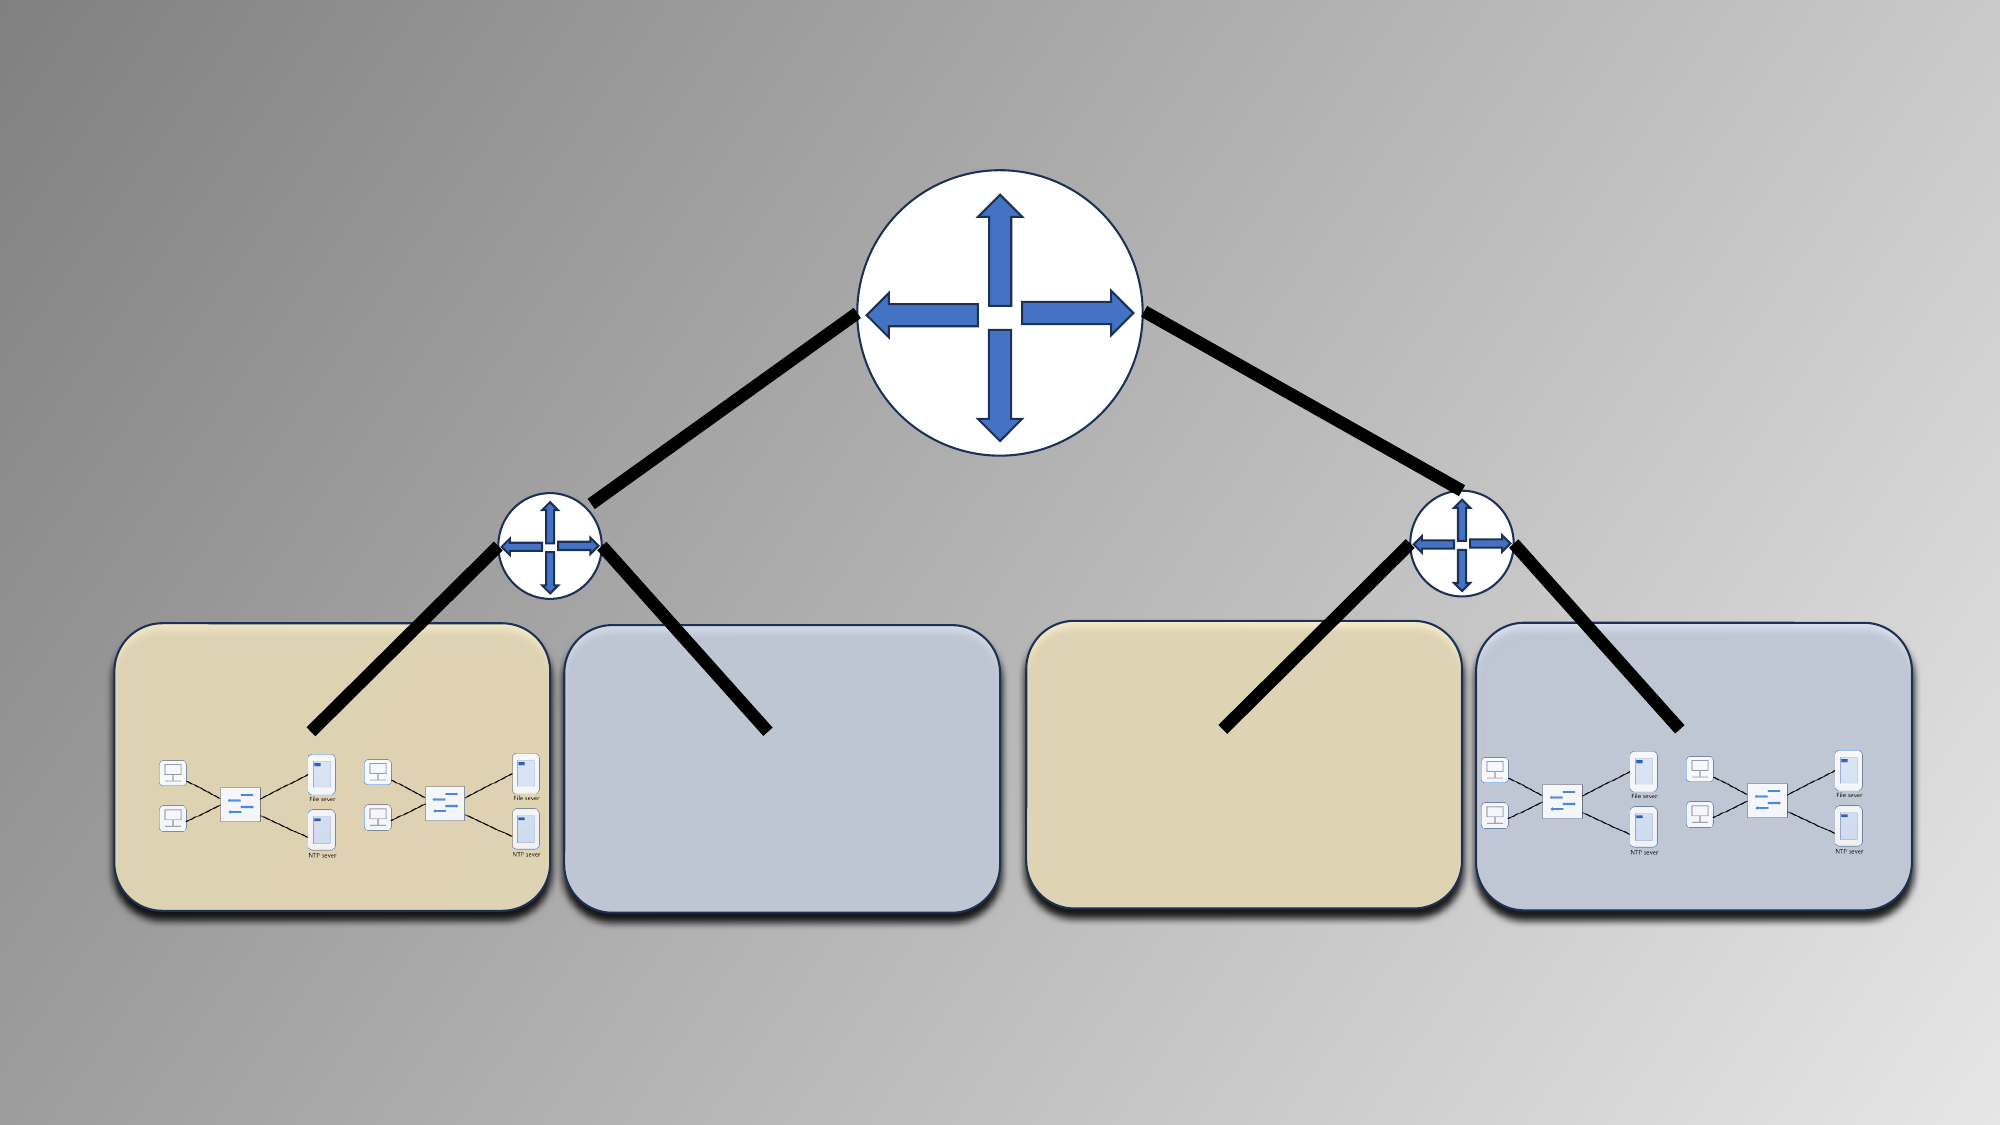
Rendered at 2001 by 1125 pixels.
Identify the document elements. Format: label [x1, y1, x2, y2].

text_box [1144, 311, 1463, 491]
text_box [591, 312, 858, 505]
text_box [601, 545, 768, 732]
text_box [114, 493, 1001, 913]
text_box [857, 170, 1143, 456]
text_box [1026, 490, 1912, 911]
